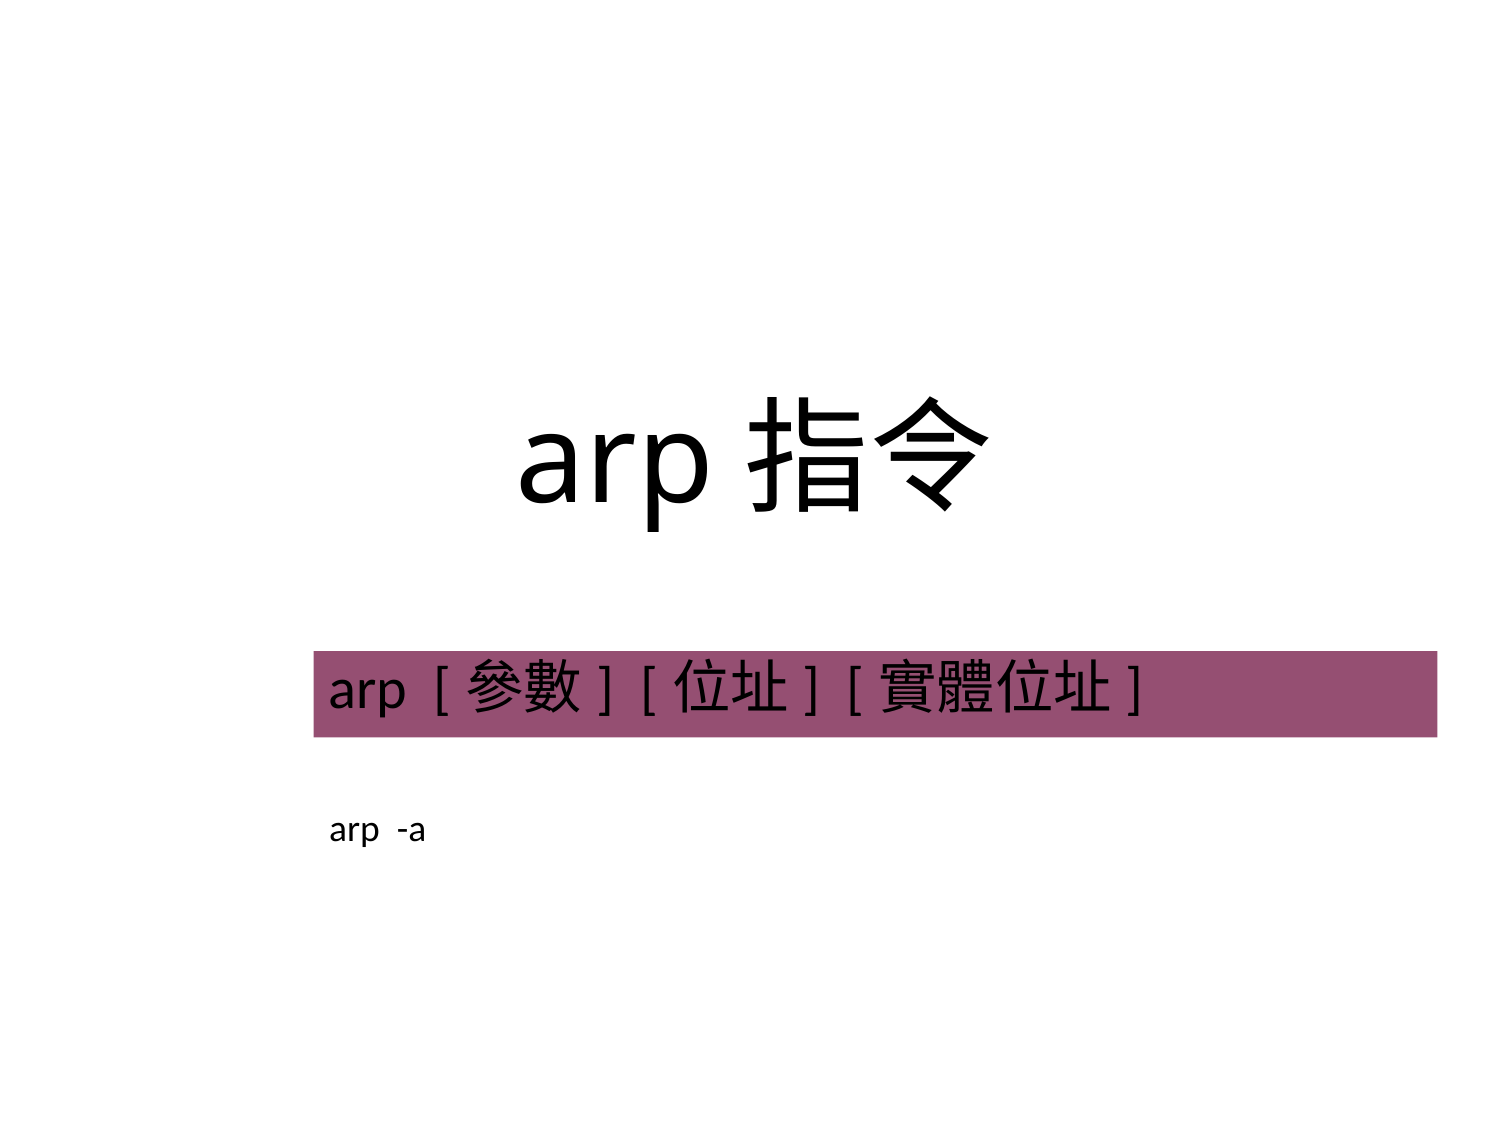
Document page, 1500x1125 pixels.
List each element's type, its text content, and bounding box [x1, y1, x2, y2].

text_box arp -a [314, 796, 450, 857]
title arp指令 [200, 275, 1338, 538]
subtitle arp [參數] [位址] [實體位址] [313, 651, 1438, 738]
